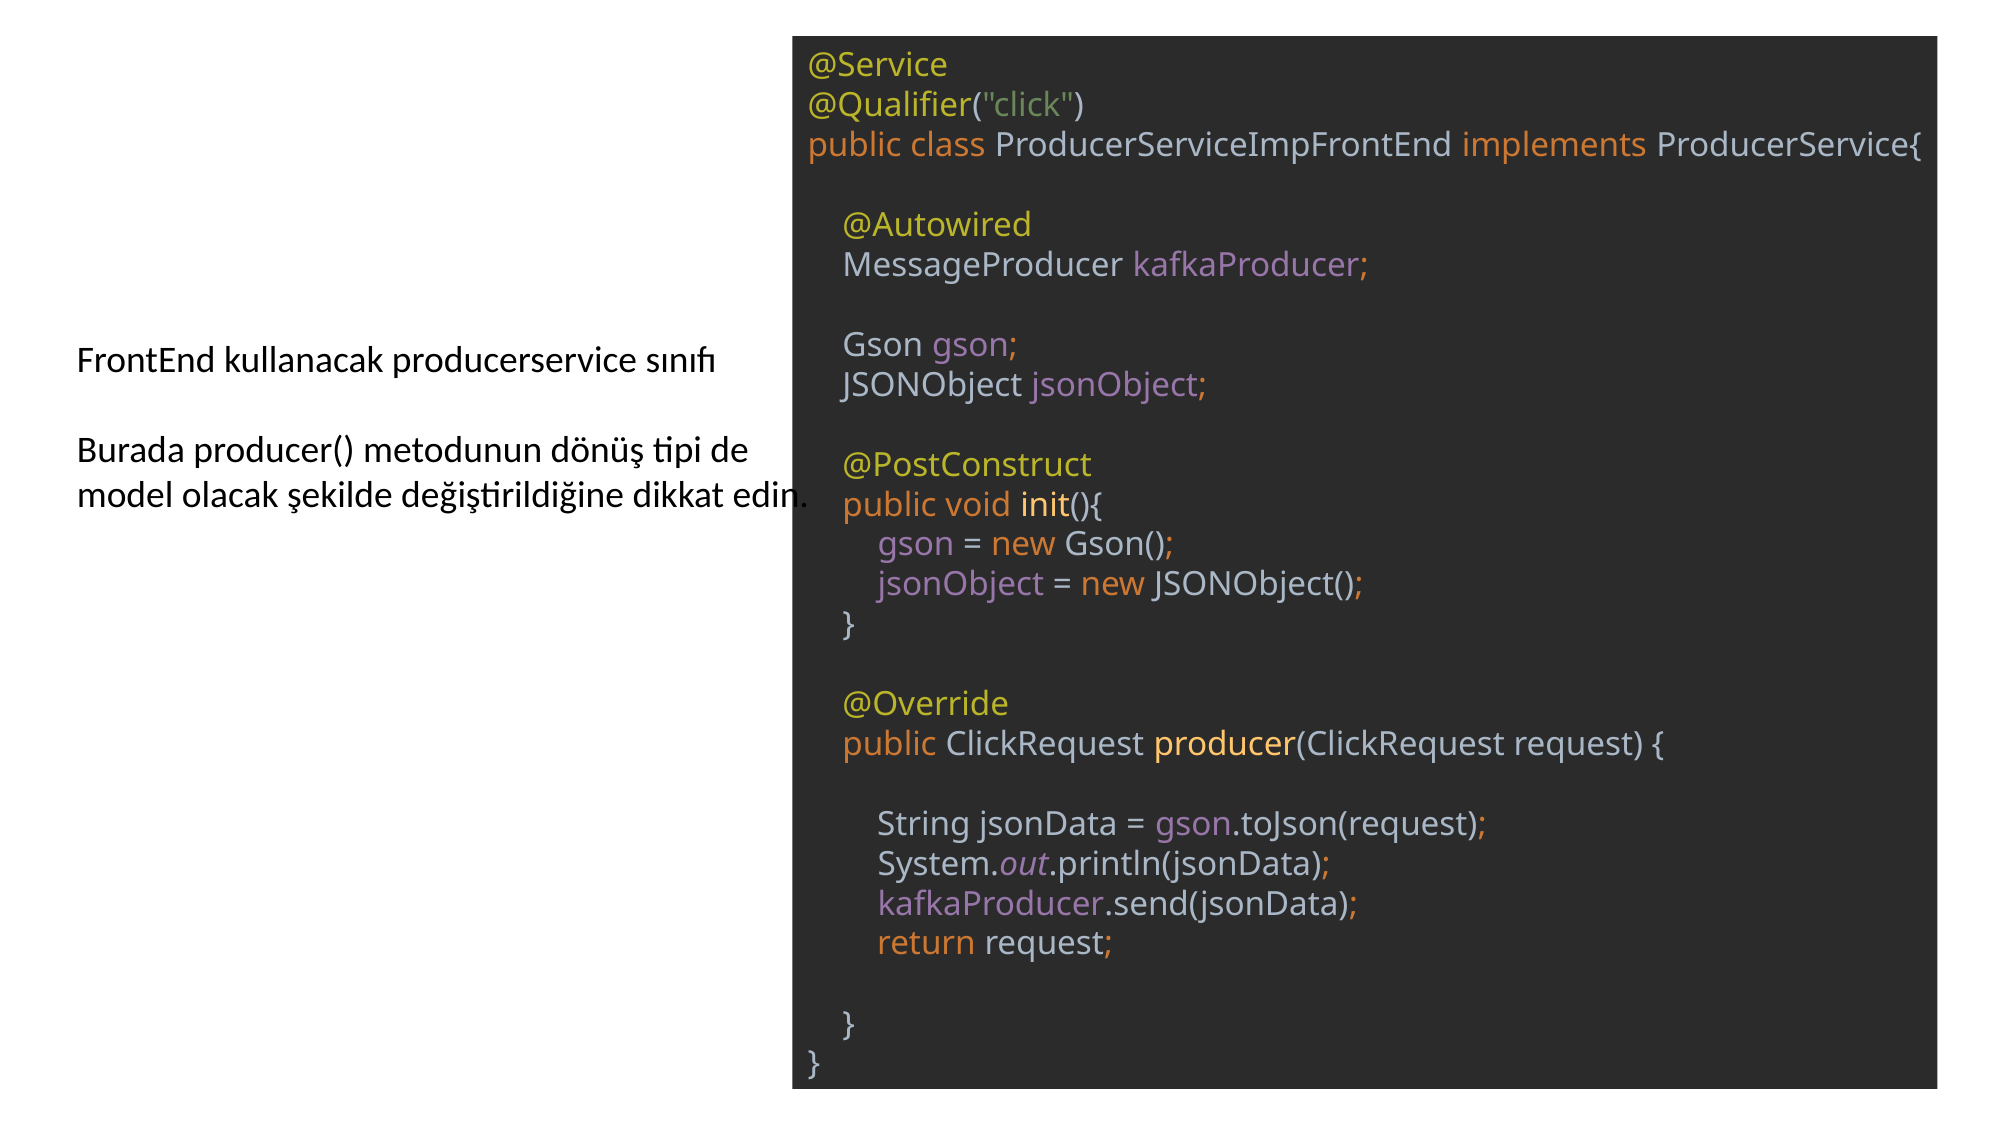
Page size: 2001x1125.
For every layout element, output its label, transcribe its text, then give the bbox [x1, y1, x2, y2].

text_box @Service @Qualifier("click") public class ProducerServiceImpFrontEnd implements ProducerService{ @Autowired MessageProducer kafkaProducer; Gson gson; JSONObject jsonObject; @PostConstruct public void init(){ gson = new Gson(); jsonObject = new JSONObject(); } @Override public ClickRequest producer(ClickRequest request) { String jsonData = gson.toJson(request); System.out.println(jsonData); kafkaProducer.send(jsonData); return request; } } [792, 36, 1938, 1089]
text_box FrontEnd kullanacak producerservice sınıfı Burada producer() metodunun dönüş tipi de model olacak şekilde değiştirildiğine dikkat edin. [62, 327, 825, 523]
